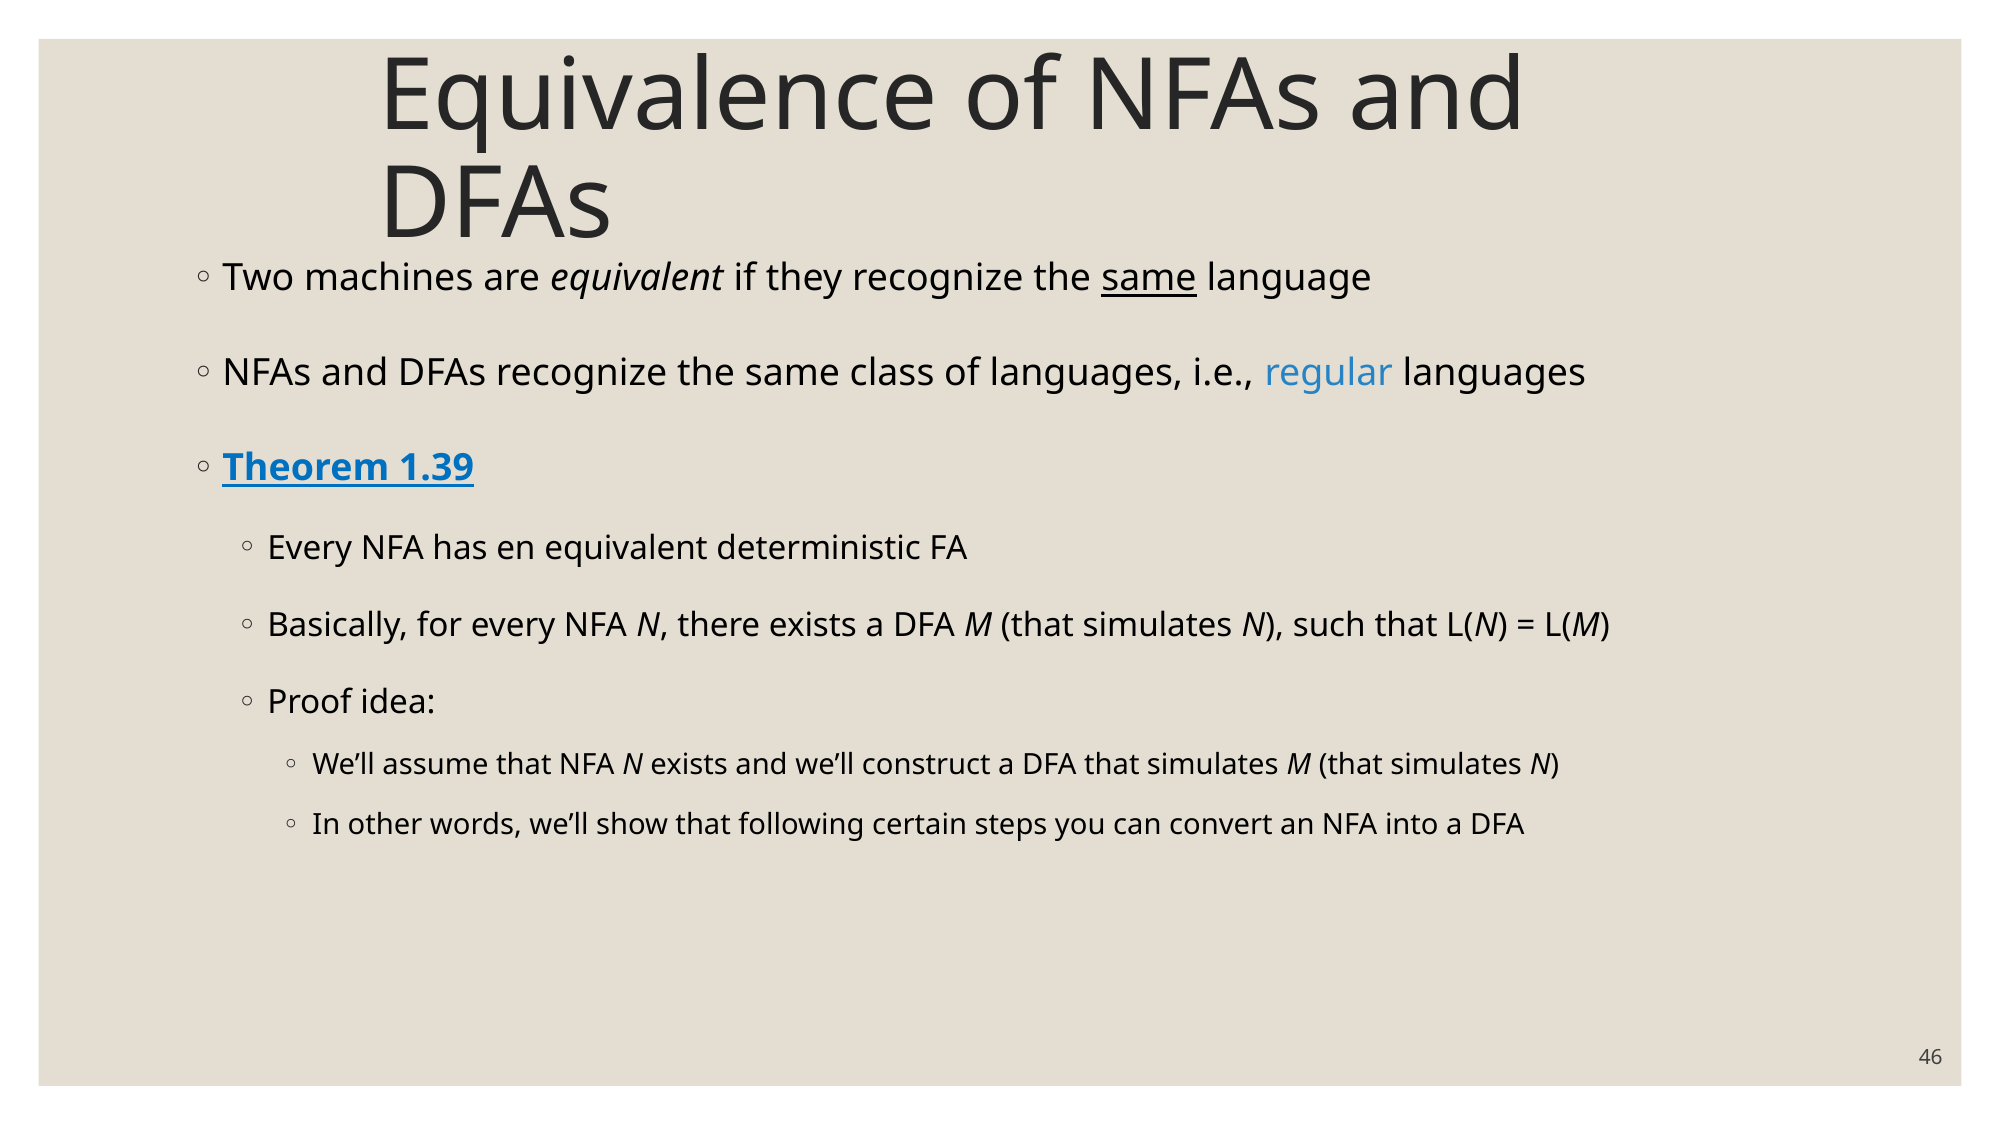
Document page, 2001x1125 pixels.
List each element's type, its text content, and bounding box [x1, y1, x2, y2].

title Equivalence of NFAs and DFAs [363, 65, 1634, 238]
list Two machines are equivalent if they recognize the same language NFAs and DFAs recognize the same class of languages, i.e., regular languages Theorem 1.39 Every NFA has en equivalent deterministic FA Basically, for every NFA N, there exists a DFA M (that simulates N), such that L(N) = L(M) Proof idea: We’ll assume that NFA N exists and we’ll construct a DFA that simulates M (that simulates N) In other words, we’ll show that following certain steps you can convert an NFA into a DFA [177, 245, 1828, 864]
slide_number 46 [1717, 1034, 1958, 1080]
